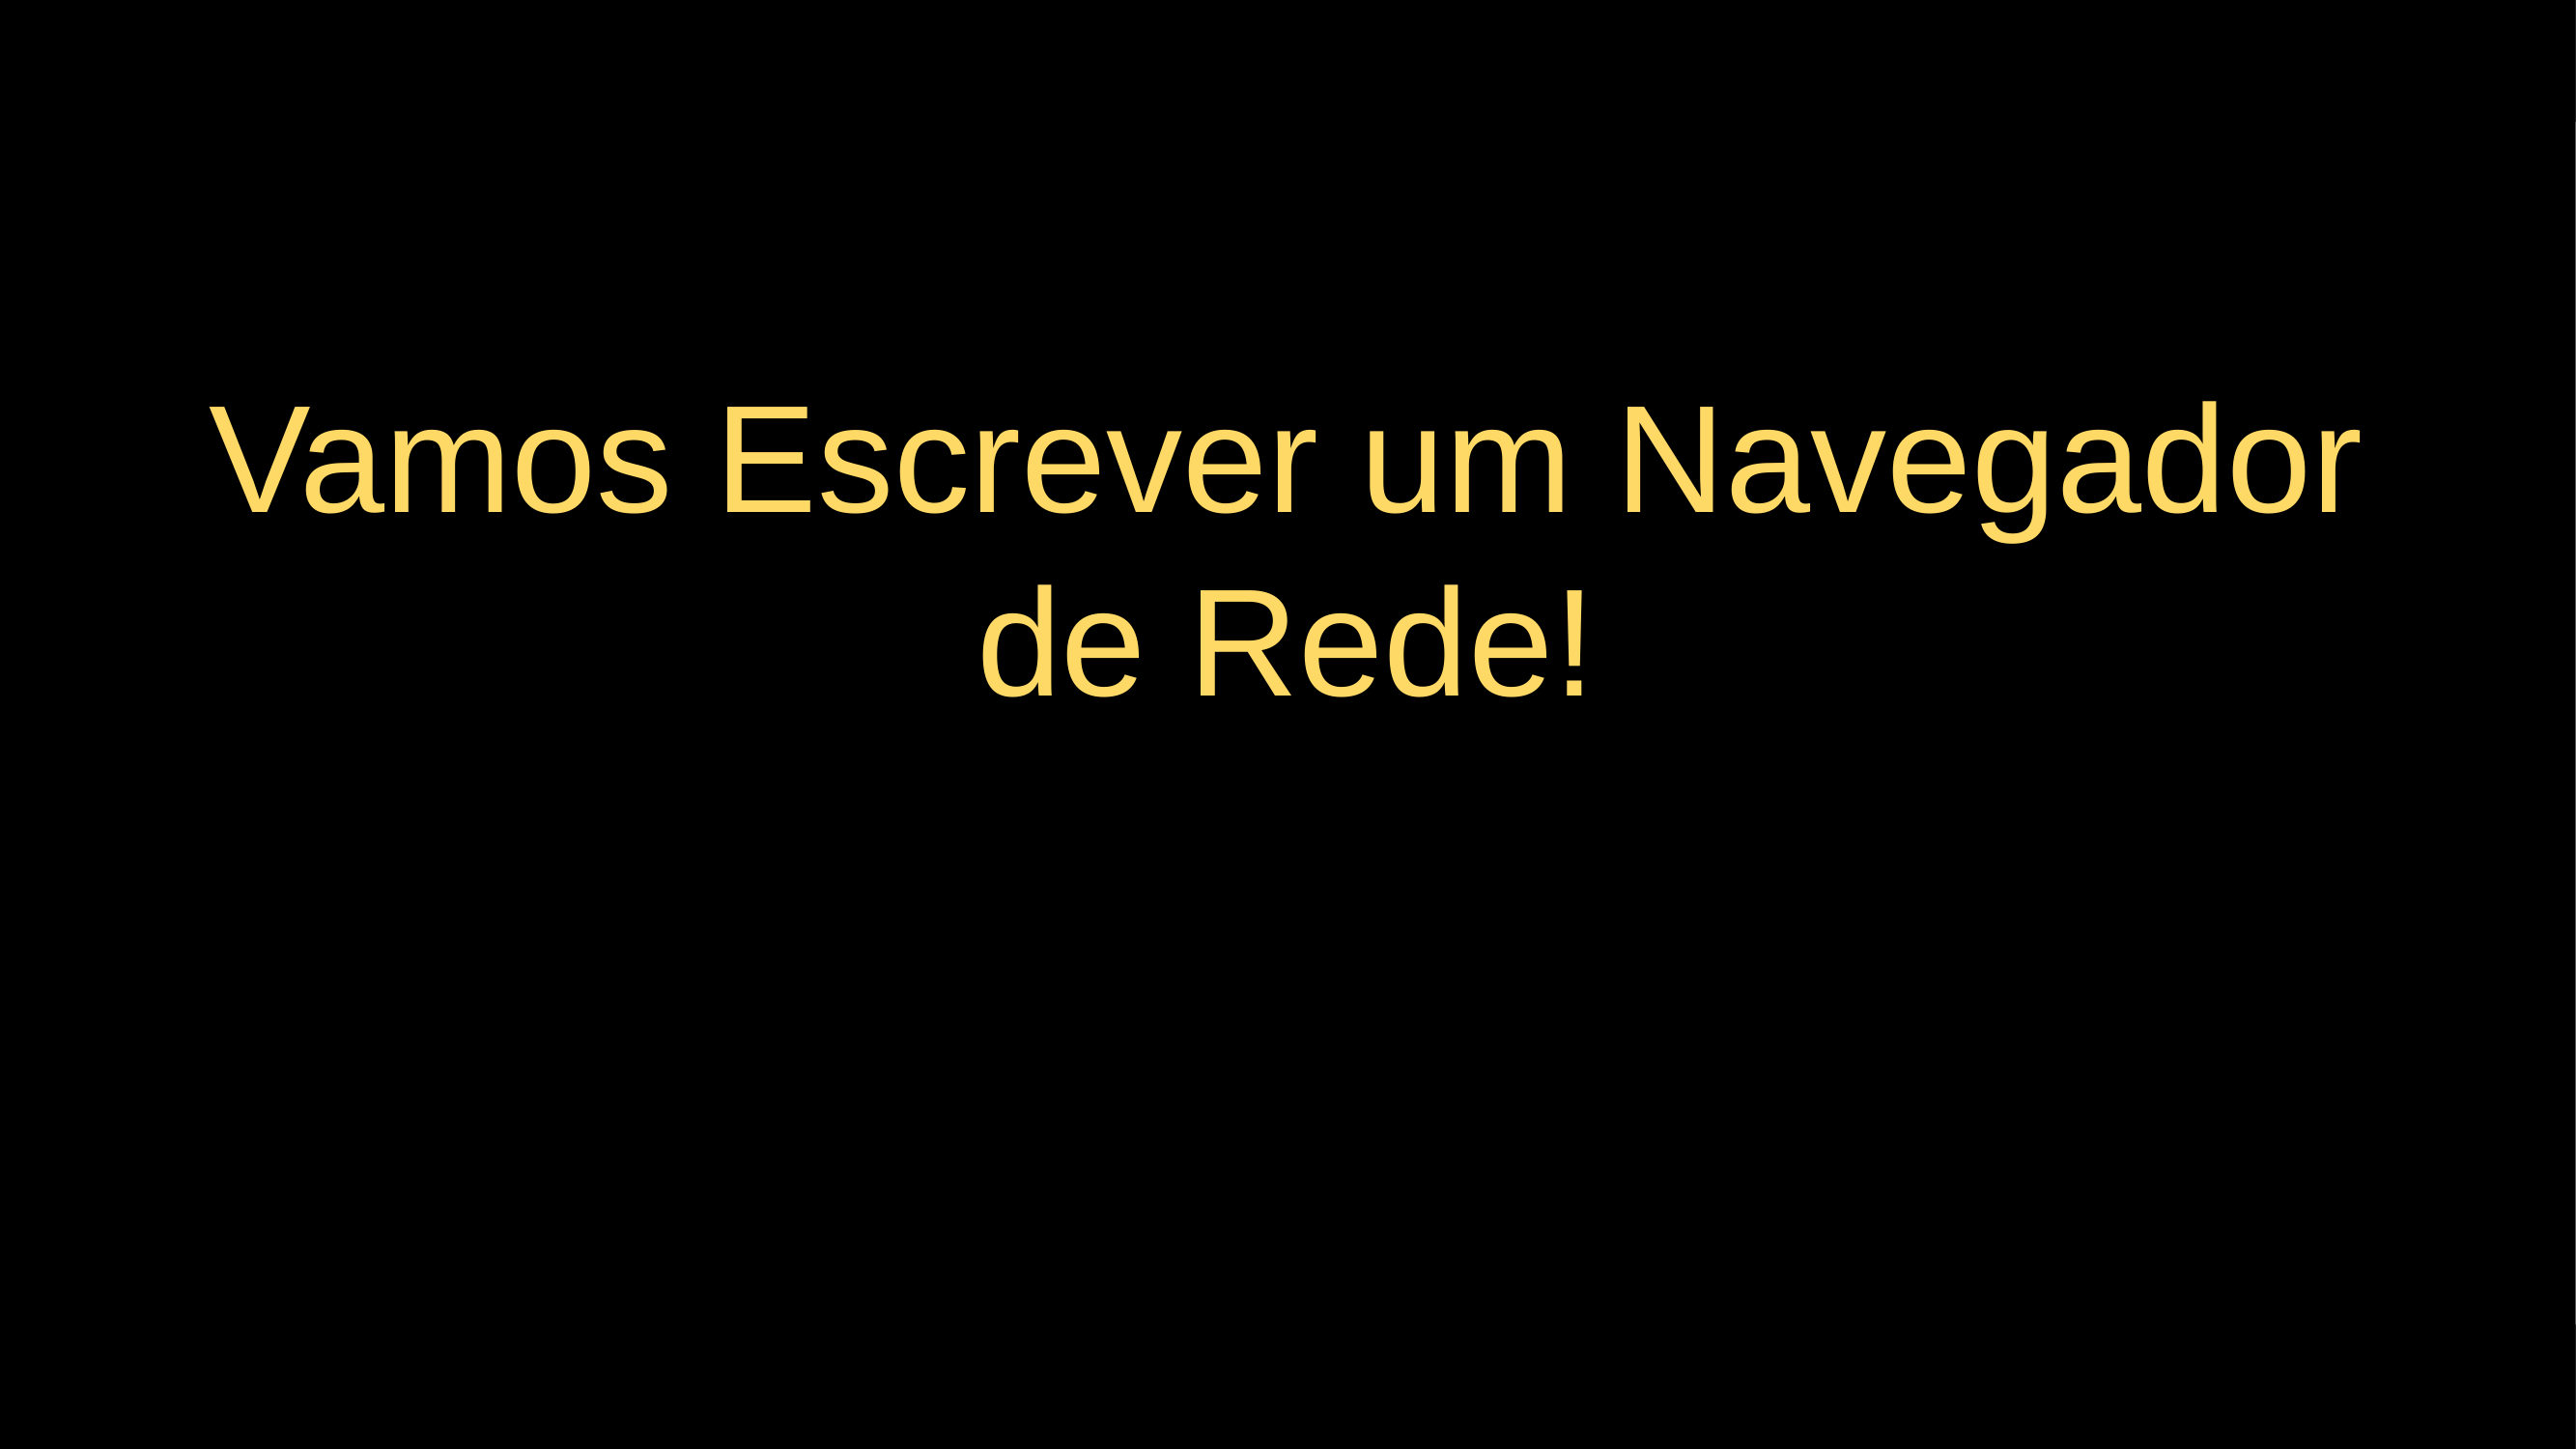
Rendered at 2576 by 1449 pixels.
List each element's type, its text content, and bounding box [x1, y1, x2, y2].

title Vamos Escrever um Navegador de Rede! [183, 243, 2391, 733]
